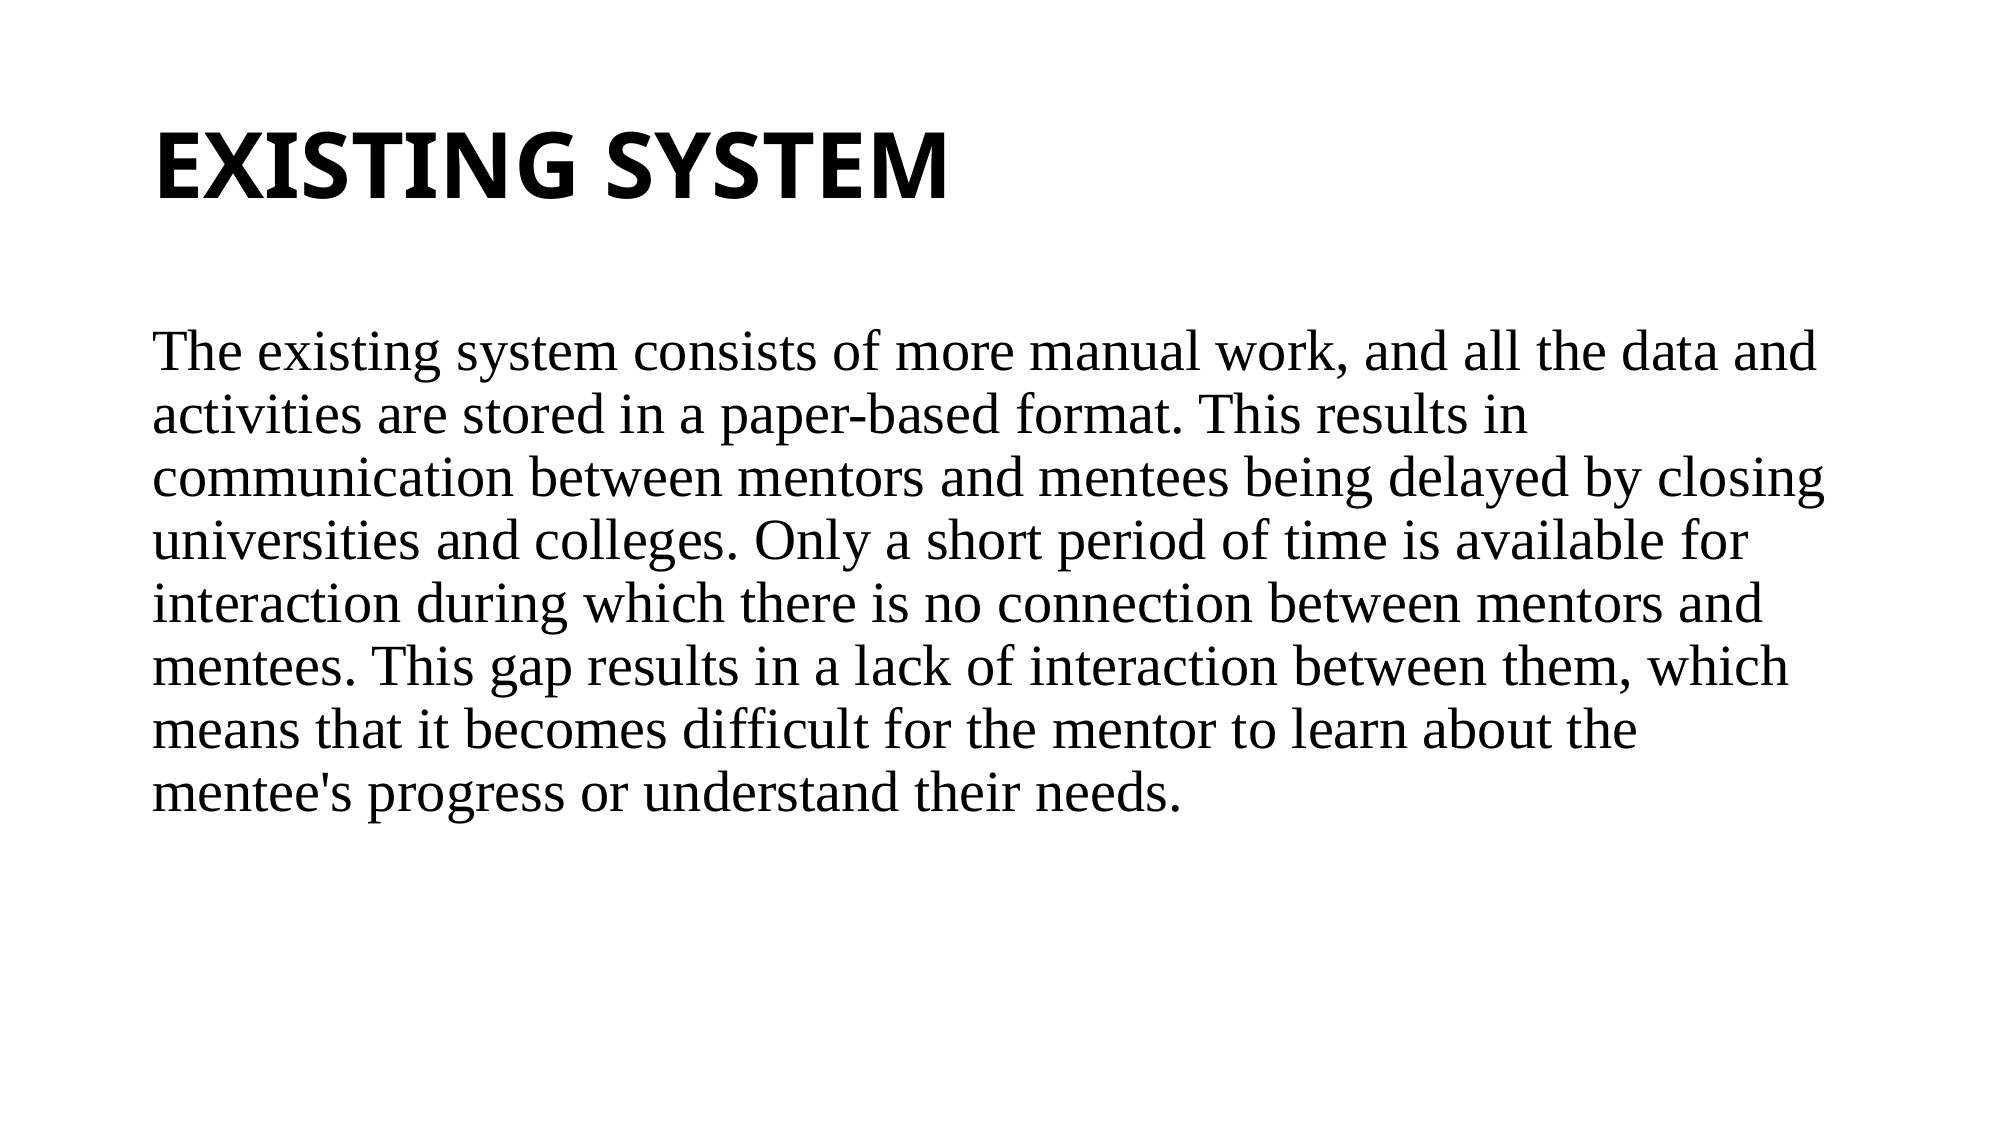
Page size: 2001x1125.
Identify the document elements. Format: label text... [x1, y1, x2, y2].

title EXISTING SYSTEM [137, 59, 1863, 221]
list The existing system consists of more manual work, and all the data and activities are stored in a paper-based format. This results in communication between mentors and mentees being delayed by closing universities and colleges. Only a short period of time is available for interaction during which there is no connection between mentors and mentees. This gap results in a lack of interaction between them, which means that it becomes difficult for the mentor to learn about the mentee's progress or understand their needs. [137, 221, 1863, 1014]
